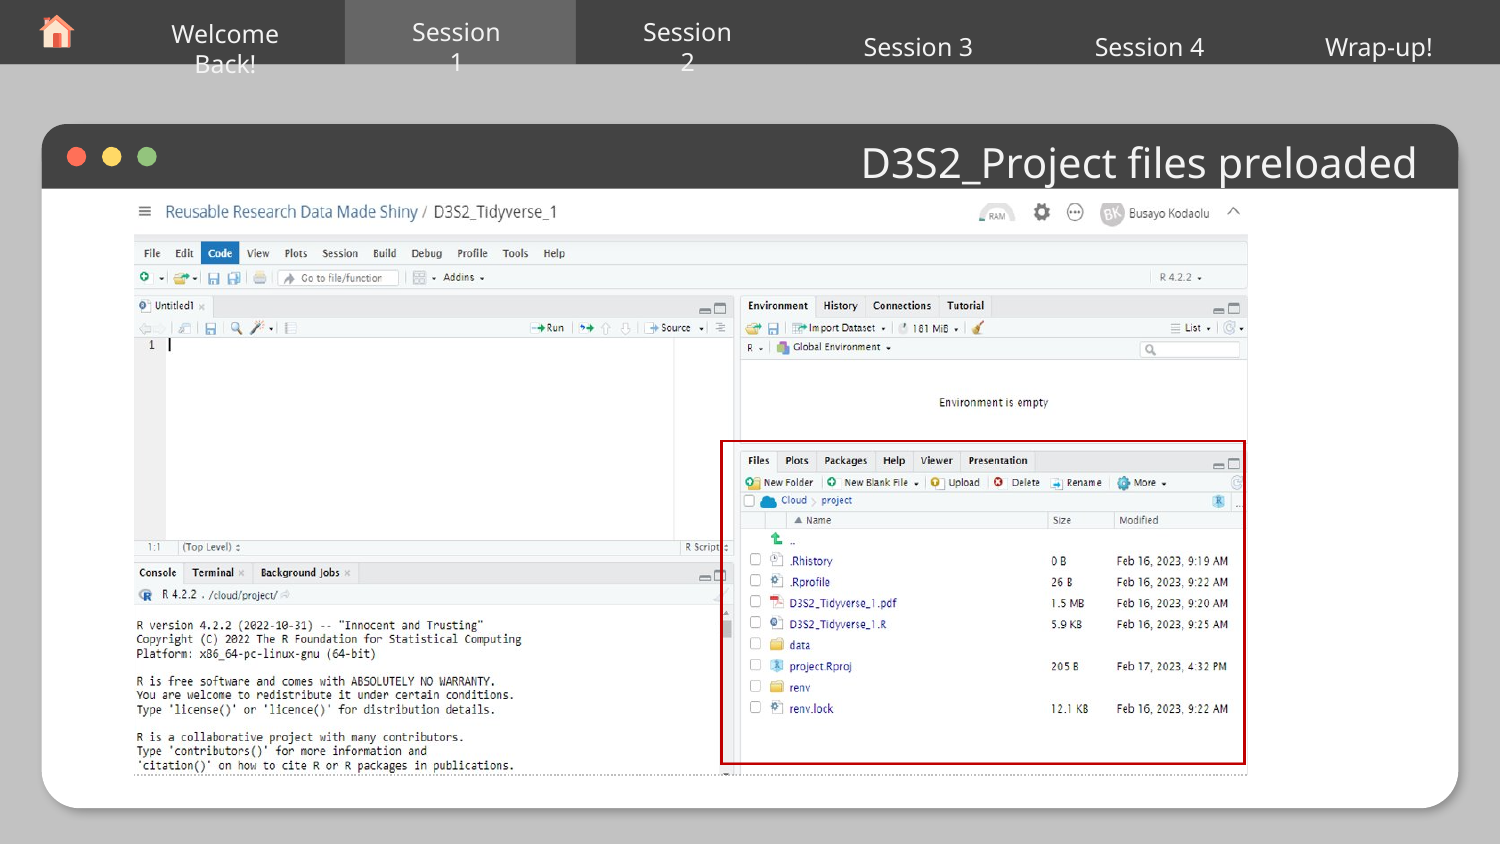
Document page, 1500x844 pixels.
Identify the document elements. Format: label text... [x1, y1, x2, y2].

text_box Session 4 [1072, 14, 1235, 48]
text_box [1037, 0, 1268, 65]
text_box [0, 0, 113, 65]
text_box [806, 0, 1037, 65]
text_box [344, 0, 575, 65]
text_box Wrap-up! [1288, 14, 1477, 48]
picture [134, 202, 1249, 785]
title D3S2_Project files preloaded [800, 132, 1434, 186]
text_box Session 2 [618, 14, 765, 48]
text_box Welcome Back! [132, 16, 326, 50]
text_box [1268, 0, 1500, 65]
text_box Session 3 [844, 14, 1001, 48]
text_box [575, 0, 806, 65]
text_box [113, 0, 344, 65]
text_box Session 1 [387, 15, 534, 48]
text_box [38, 14, 75, 48]
